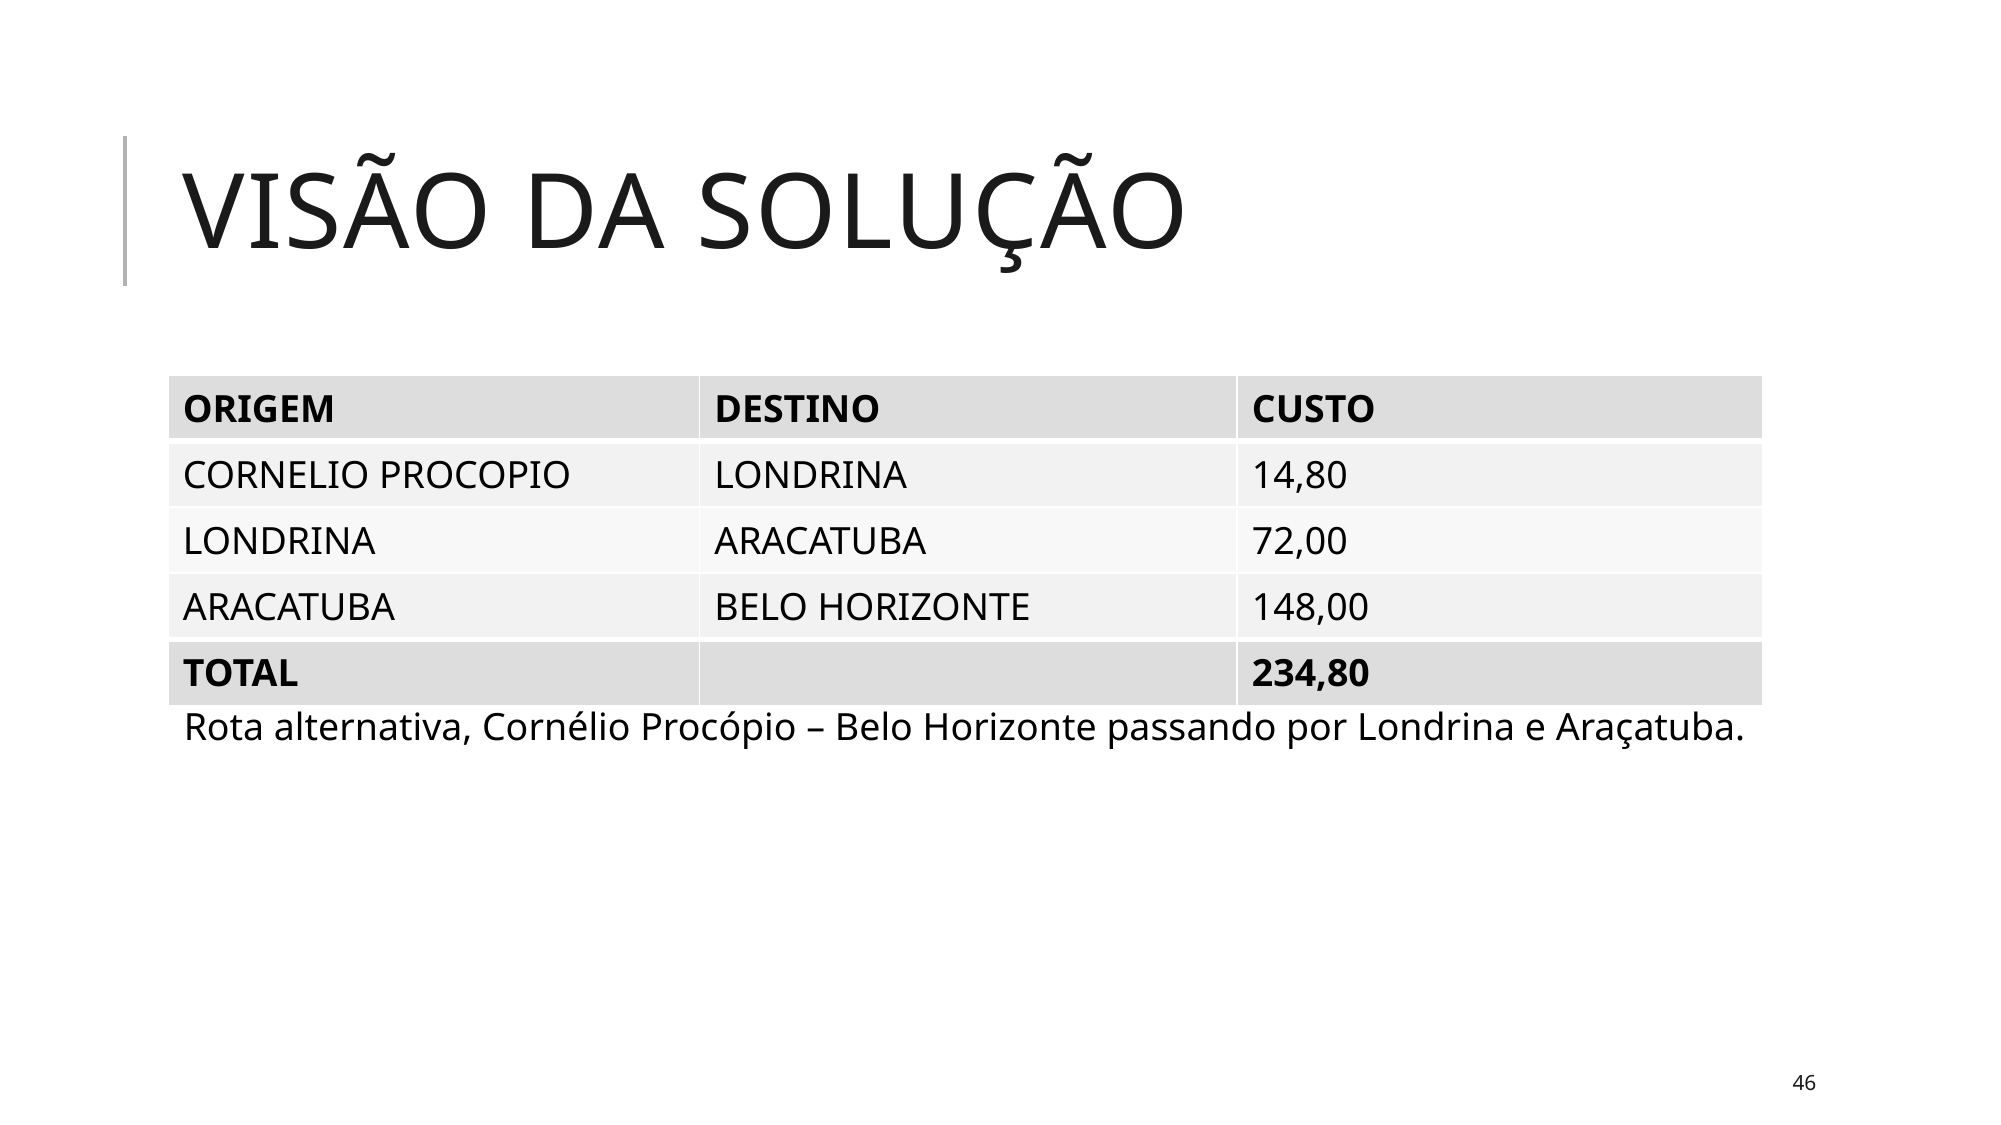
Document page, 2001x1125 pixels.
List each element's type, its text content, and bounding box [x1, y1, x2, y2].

table_cell 72,00 [1238, 508, 1762, 572]
table_header DESTINO [700, 376, 1236, 438]
table_cell 148,00 [1238, 574, 1762, 637]
table_cell 14,80 [1238, 444, 1762, 506]
text_box Rota alternativa, Cornélio Procópio – Belo Horizonte passando por Londrina e Araçatuba. [167, 695, 1763, 756]
table_cell CORNELIO PROCOPIO [169, 444, 699, 506]
table_cell BELO HORIZONTE [700, 574, 1236, 637]
table_header ORIGEM [169, 376, 699, 438]
table_cell LONDRINA [700, 444, 1236, 506]
table_cell LONDRINA [169, 508, 699, 572]
table_cell 234,80 [1238, 642, 1762, 695]
slide_number 46 [1777, 1061, 1938, 1107]
table_cell ARACATUBA [169, 574, 699, 637]
table_header CUSTO [1238, 376, 1762, 438]
title VISÃO DA SOLUÇÃO [168, 96, 1763, 342]
table_cell TOTAL [169, 642, 699, 695]
table_cell [700, 642, 1236, 695]
table_cell ARACATUBA [700, 508, 1236, 572]
